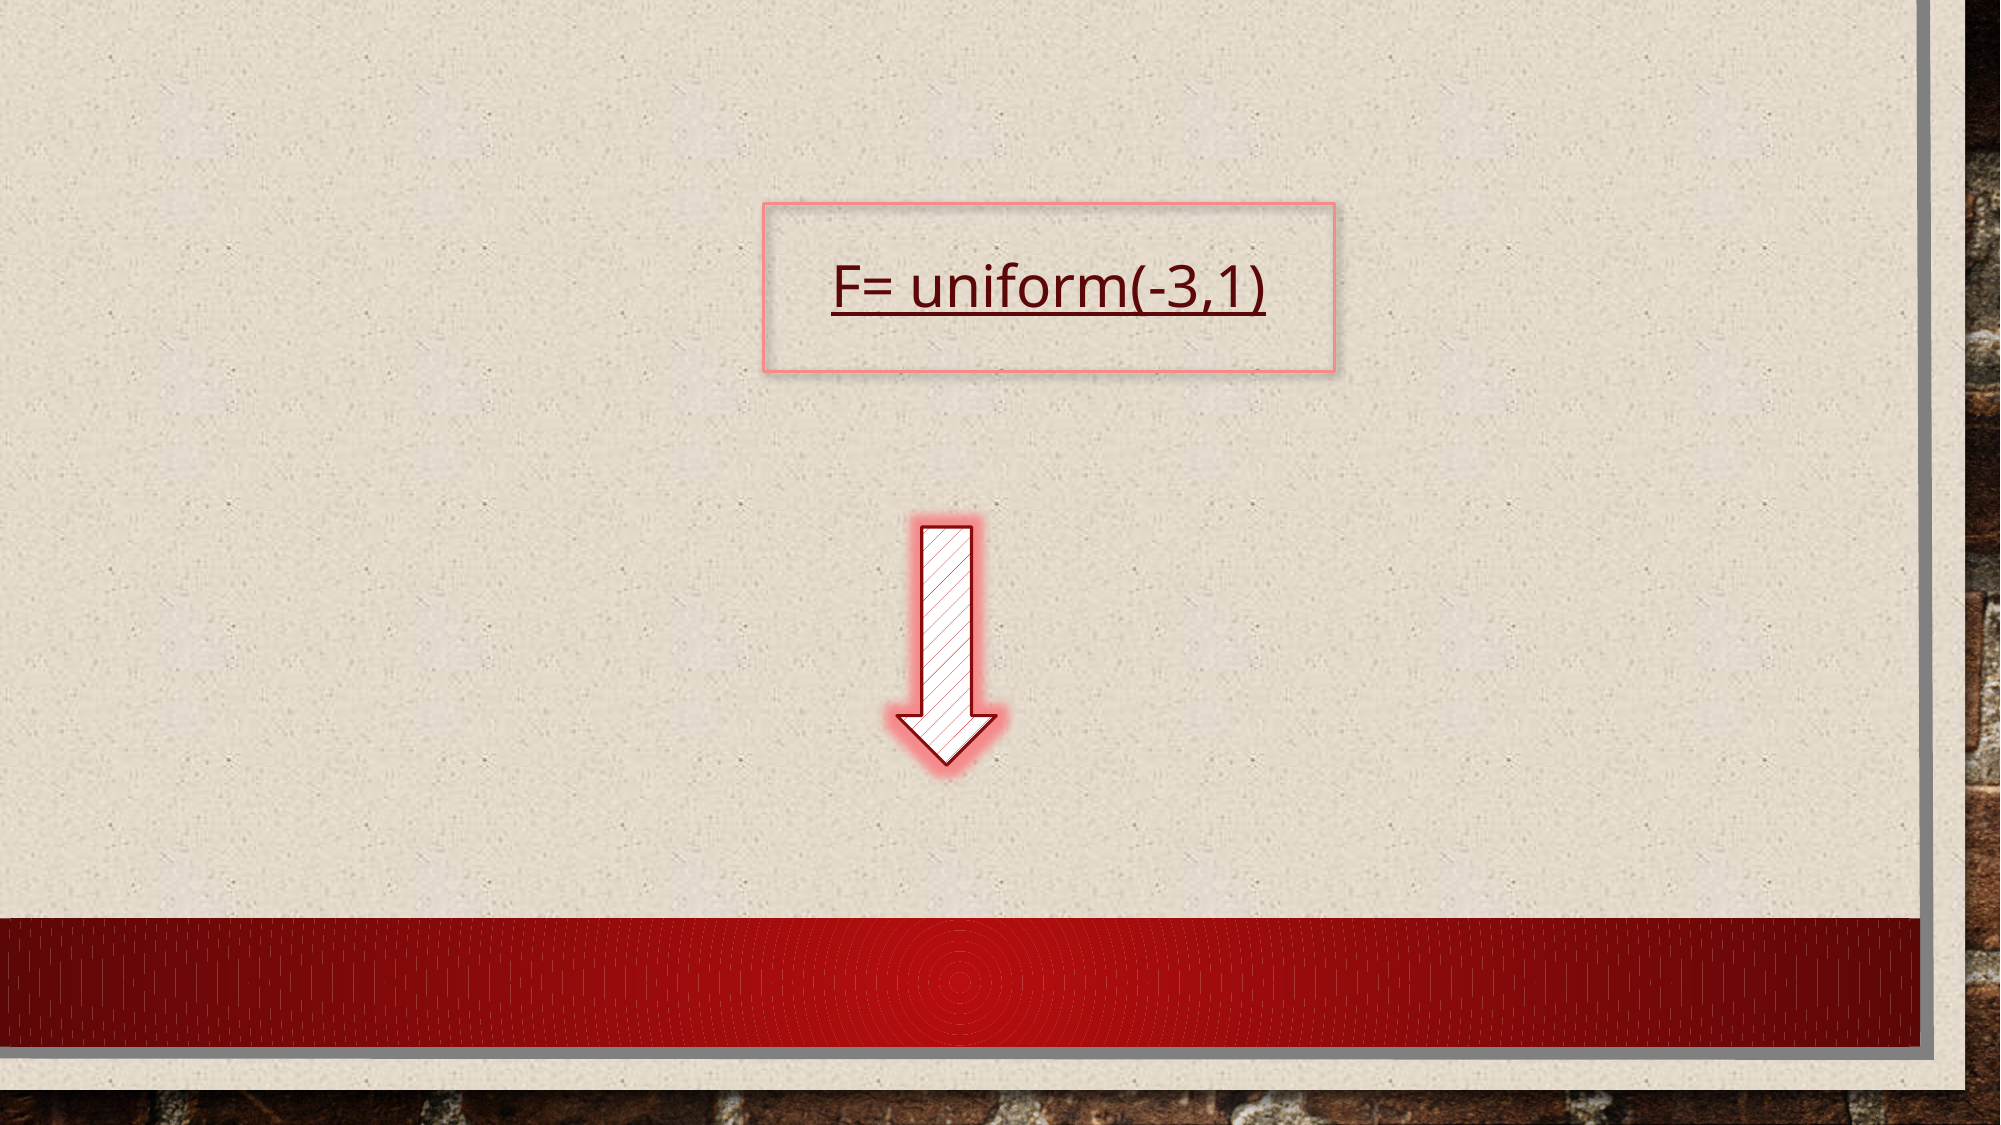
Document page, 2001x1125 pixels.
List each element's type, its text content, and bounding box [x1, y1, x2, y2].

picture [0, 0, 1919, 918]
text_box F= uniform(-3,1) [1346, 241, 1356, 327]
text_box [895, 525, 998, 767]
text_box [762, 202, 1336, 373]
picture [0, 0, 2001, 1125]
